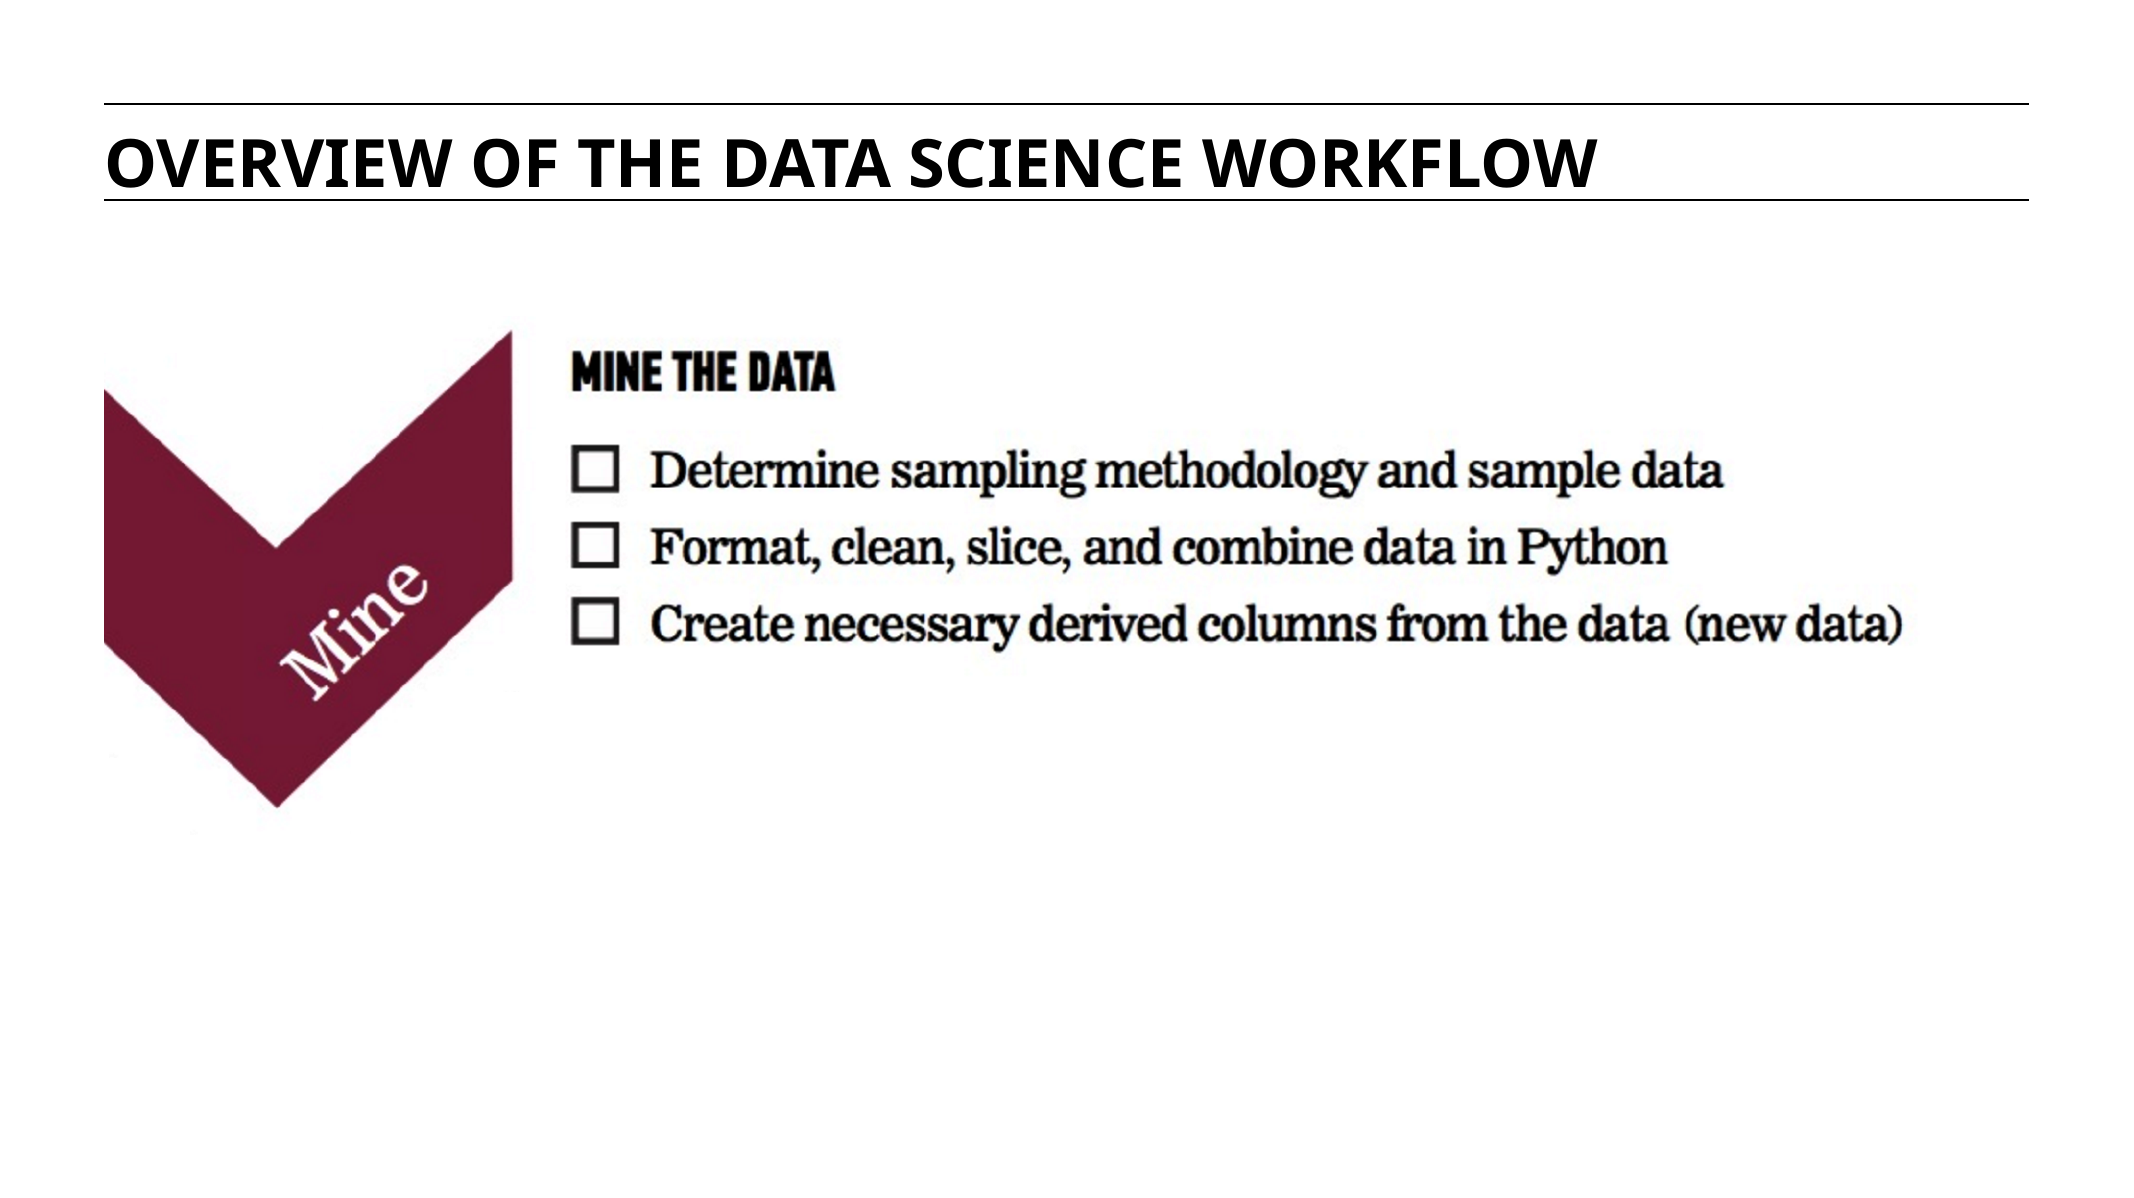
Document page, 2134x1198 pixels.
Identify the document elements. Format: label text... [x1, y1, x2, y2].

picture [103, 316, 2030, 882]
text_box OVERVIEW OF THE DATA SCIENCE WORKFLOW [104, 120, 2030, 192]
